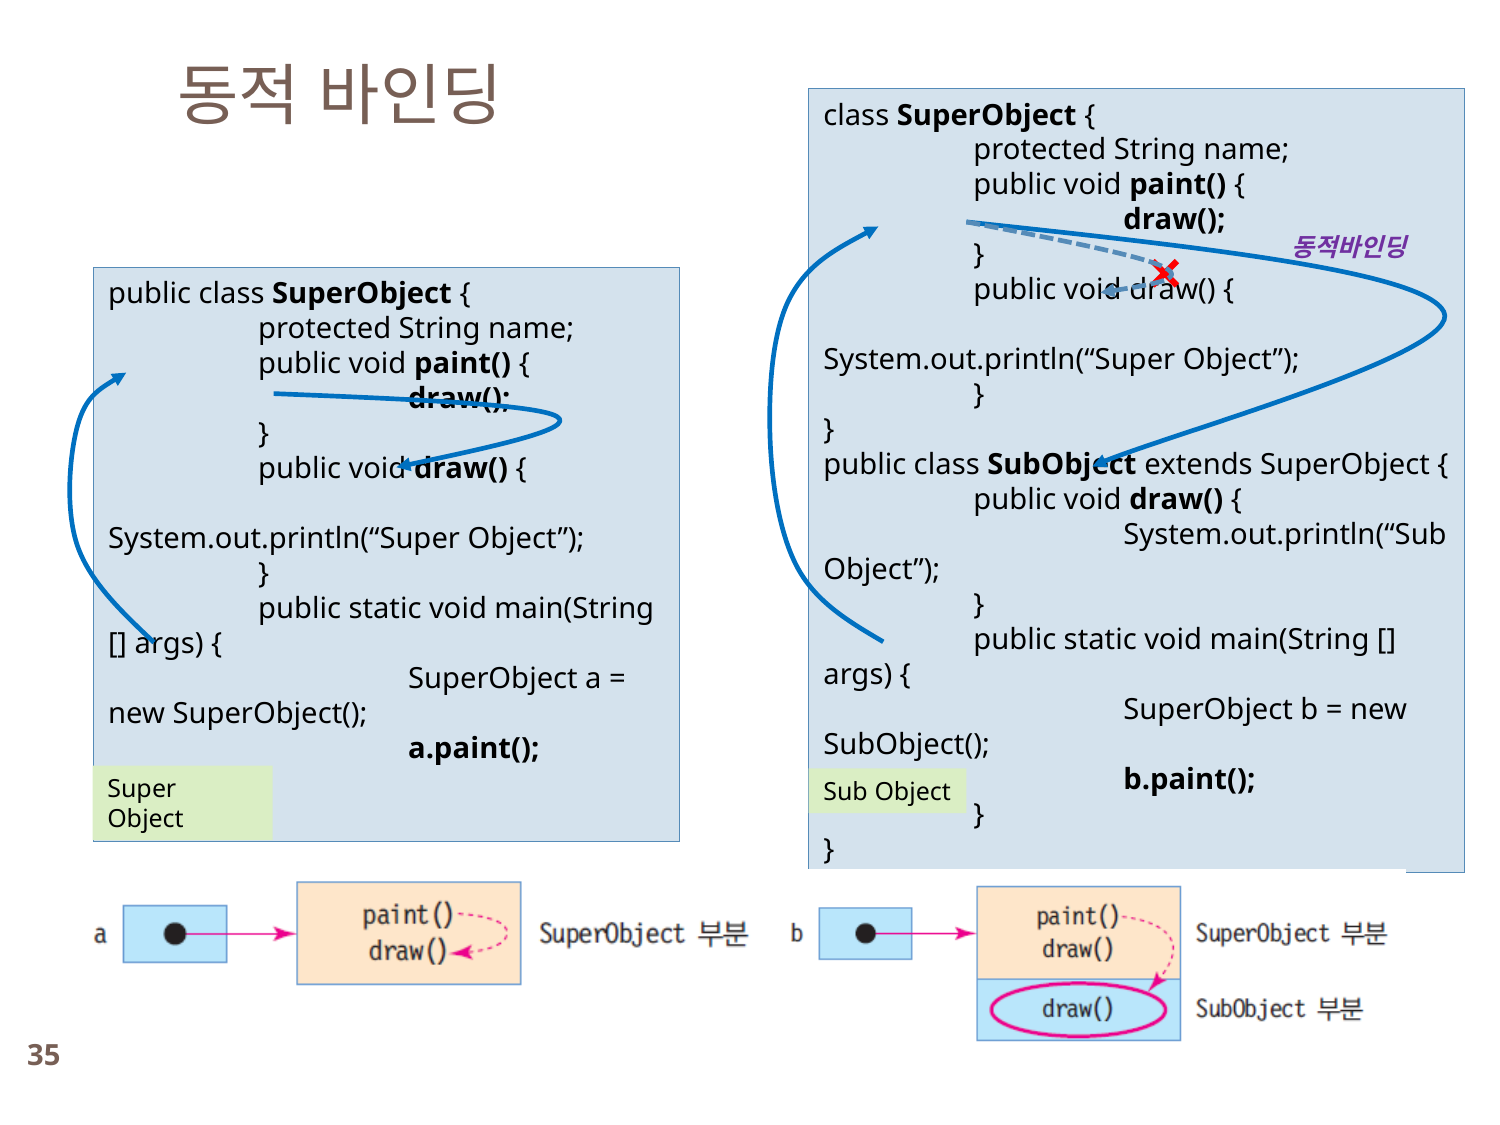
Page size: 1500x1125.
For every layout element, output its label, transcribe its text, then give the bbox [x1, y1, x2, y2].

text_box [966, 221, 1173, 297]
text_box [966, 222, 1446, 468]
text_box Super Object [92, 765, 273, 841]
text_box 동적바인딩 [1276, 223, 1465, 269]
title 동적 바인딩 [162, 37, 1500, 149]
text_box public class SuperObject { protected String name; public void paint() { draw(); } public void draw() { System.out.println(“Super Object”); } public static void main(String [] args) { SuperObject a = new SuperObject(); a.paint(); } } [93, 267, 680, 842]
text_box [68, 372, 155, 644]
text_box [273, 392, 561, 471]
picture [778, 869, 1406, 1058]
picture [87, 869, 758, 1020]
text_box class SuperObject { protected String name; public void paint() { draw(); } public void draw() { System.out.println(“Super Object”); } } public class SubObject extends SuperObject { public void draw() { System.out.println(“Sub Object”); } public static void main(String [] args) { SuperObject b = new SubObject(); b.paint(); } } [808, 88, 1465, 873]
text_box Sub Object [808, 768, 967, 814]
slide_number 35 [0, 1025, 88, 1088]
text_box [768, 226, 884, 643]
